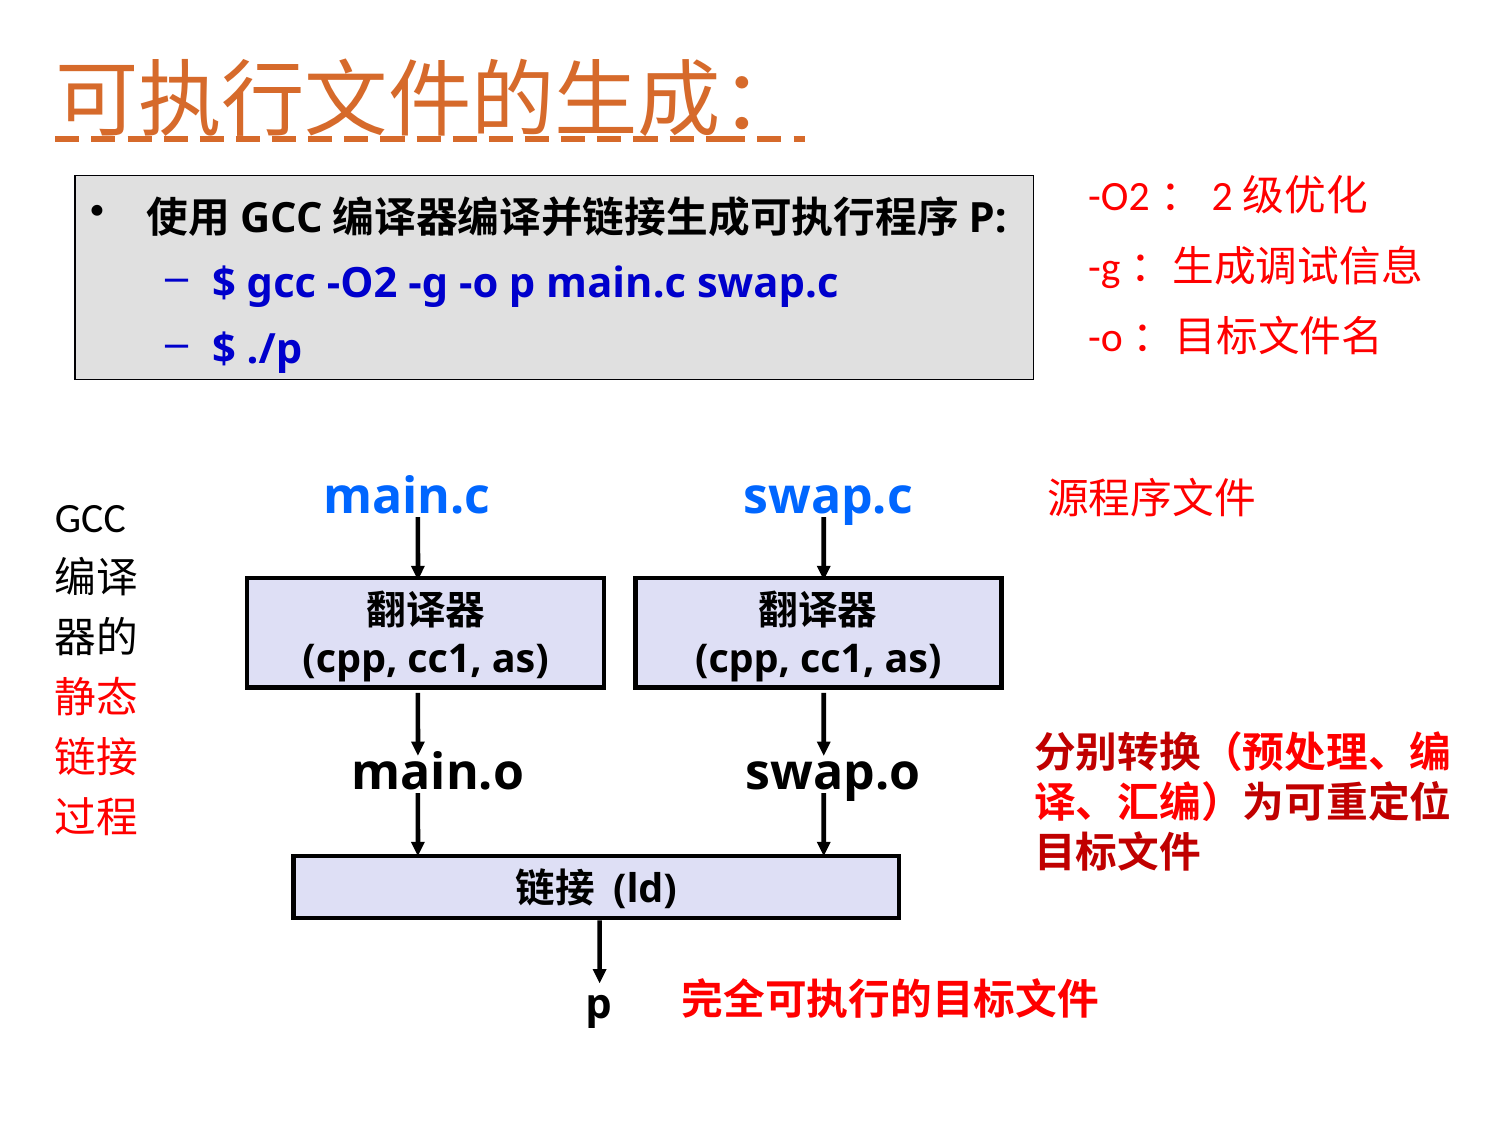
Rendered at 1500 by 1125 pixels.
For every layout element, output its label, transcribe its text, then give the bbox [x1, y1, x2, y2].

title 可执行文件的生成： [40, 39, 1286, 165]
text_box 使用GCC编译器编译并链接生成可执行程序P: $ gcc -O2 -g -o p main.c swap.c $ ./p [75, 175, 1034, 380]
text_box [247, 455, 1496, 1035]
text_box -O2：2级优化 -g：生成调试信息 -o：目标文件名 [1073, 161, 1462, 368]
text_box GCC编译器的静态链接过程 [40, 473, 189, 849]
